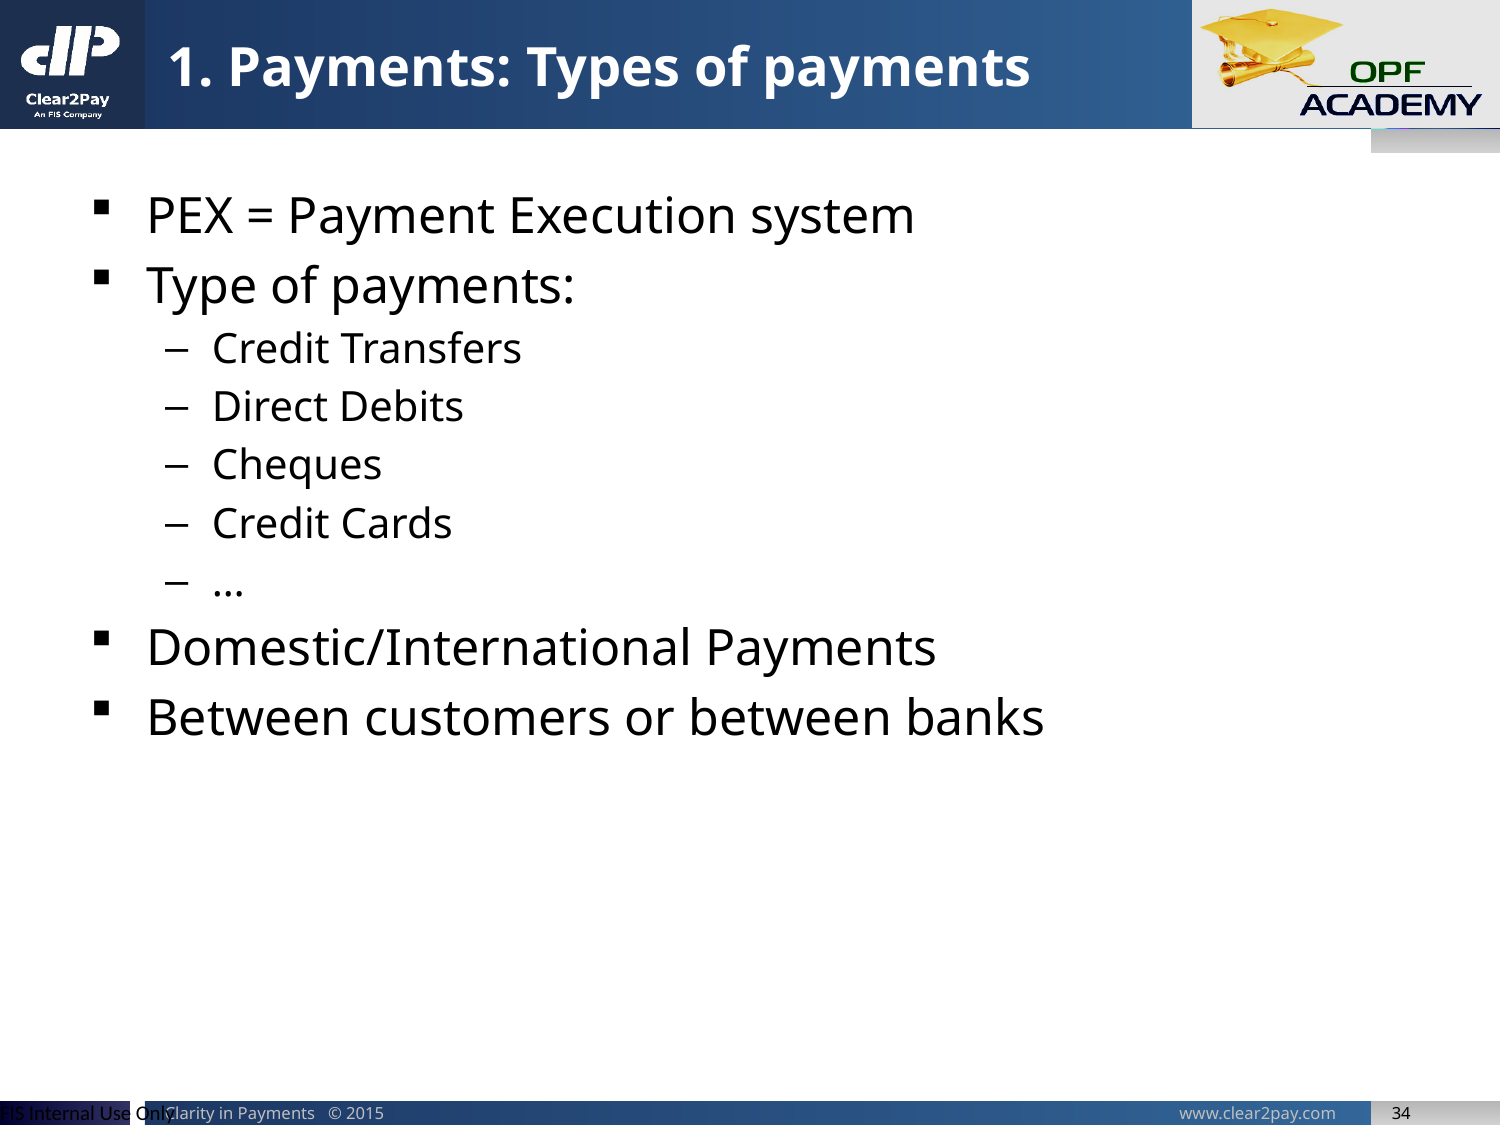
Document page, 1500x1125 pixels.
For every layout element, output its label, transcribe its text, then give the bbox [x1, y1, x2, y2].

picture [0, 0, 145, 129]
list PEX = Payment Execution system Type of payments: Credit Transfers Direct Debits Cheques Credit Cards … Domestic/International Payments Between customers or between banks [75, 175, 1425, 1067]
picture [1372, 0, 1500, 129]
title 1. Payments: Types of payments [152, 0, 1372, 129]
